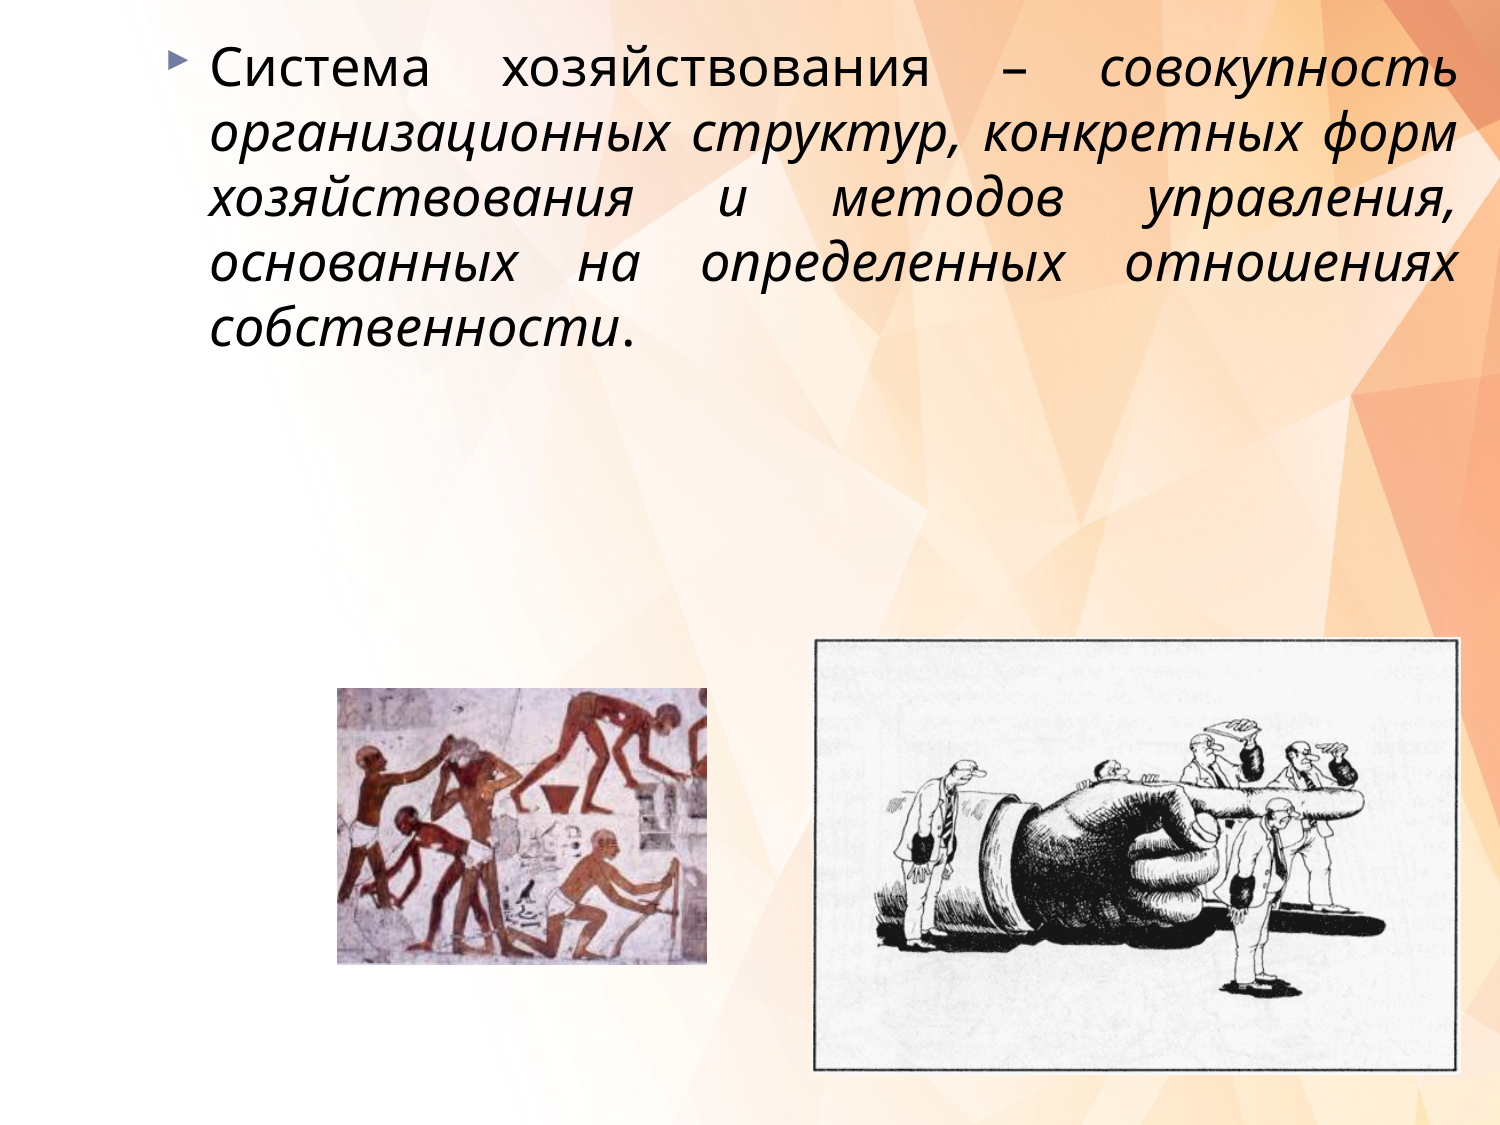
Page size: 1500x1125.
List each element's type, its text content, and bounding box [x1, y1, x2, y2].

picture [812, 637, 1462, 1076]
picture [337, 688, 707, 966]
list Система хозяйствования – совокупность организационных структур, конкретных форм хозяйствования и методов управления, основанных на определенных отношениях собственности. [150, 24, 1475, 1074]
